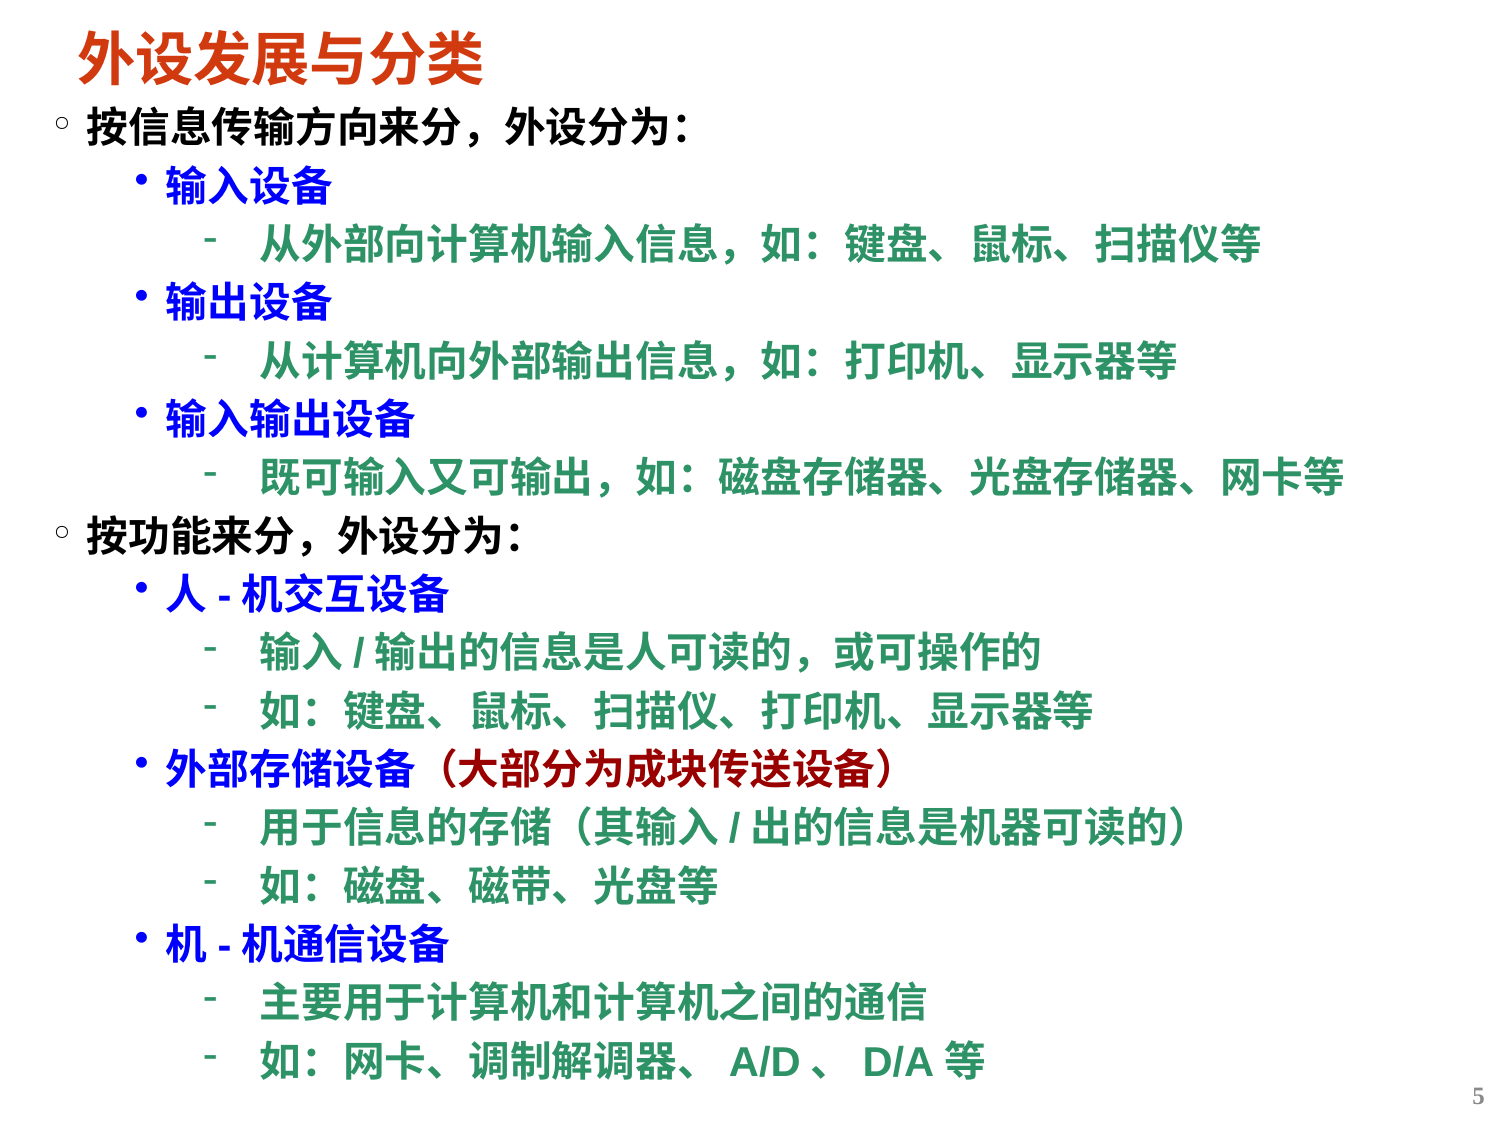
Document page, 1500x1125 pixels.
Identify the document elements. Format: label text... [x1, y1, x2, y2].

list 按信息传输方向来分，外设分为： 输入设备 从外部向计算机输入信息，如：键盘、鼠标、扫描仪等 输出设备 从计算机向外部输出信息，如：打印机、显示器等 输入输出设备 既可输入又可输出，如：磁盘存储器、光盘存储器、网卡等 按功能来分，外设分为： 人-机交互设备 输入/输出的信息是人可读的，或可操作的 如：键盘、鼠标、扫描仪、打印机、显示器等 外部存储设备（大部分为成块传送设备） 用于信息的存储（其输入/出的信息是机器可读的） 如：磁盘、磁带、光盘等 机-机通信设备 主要用于计算机和计算机之间的通信 如：网卡、调制解调器、A/D、D/A等 [42, 96, 1460, 1125]
slide_number 5 [1162, 1064, 1500, 1125]
title 外设发展与分类 [66, 27, 1436, 96]
